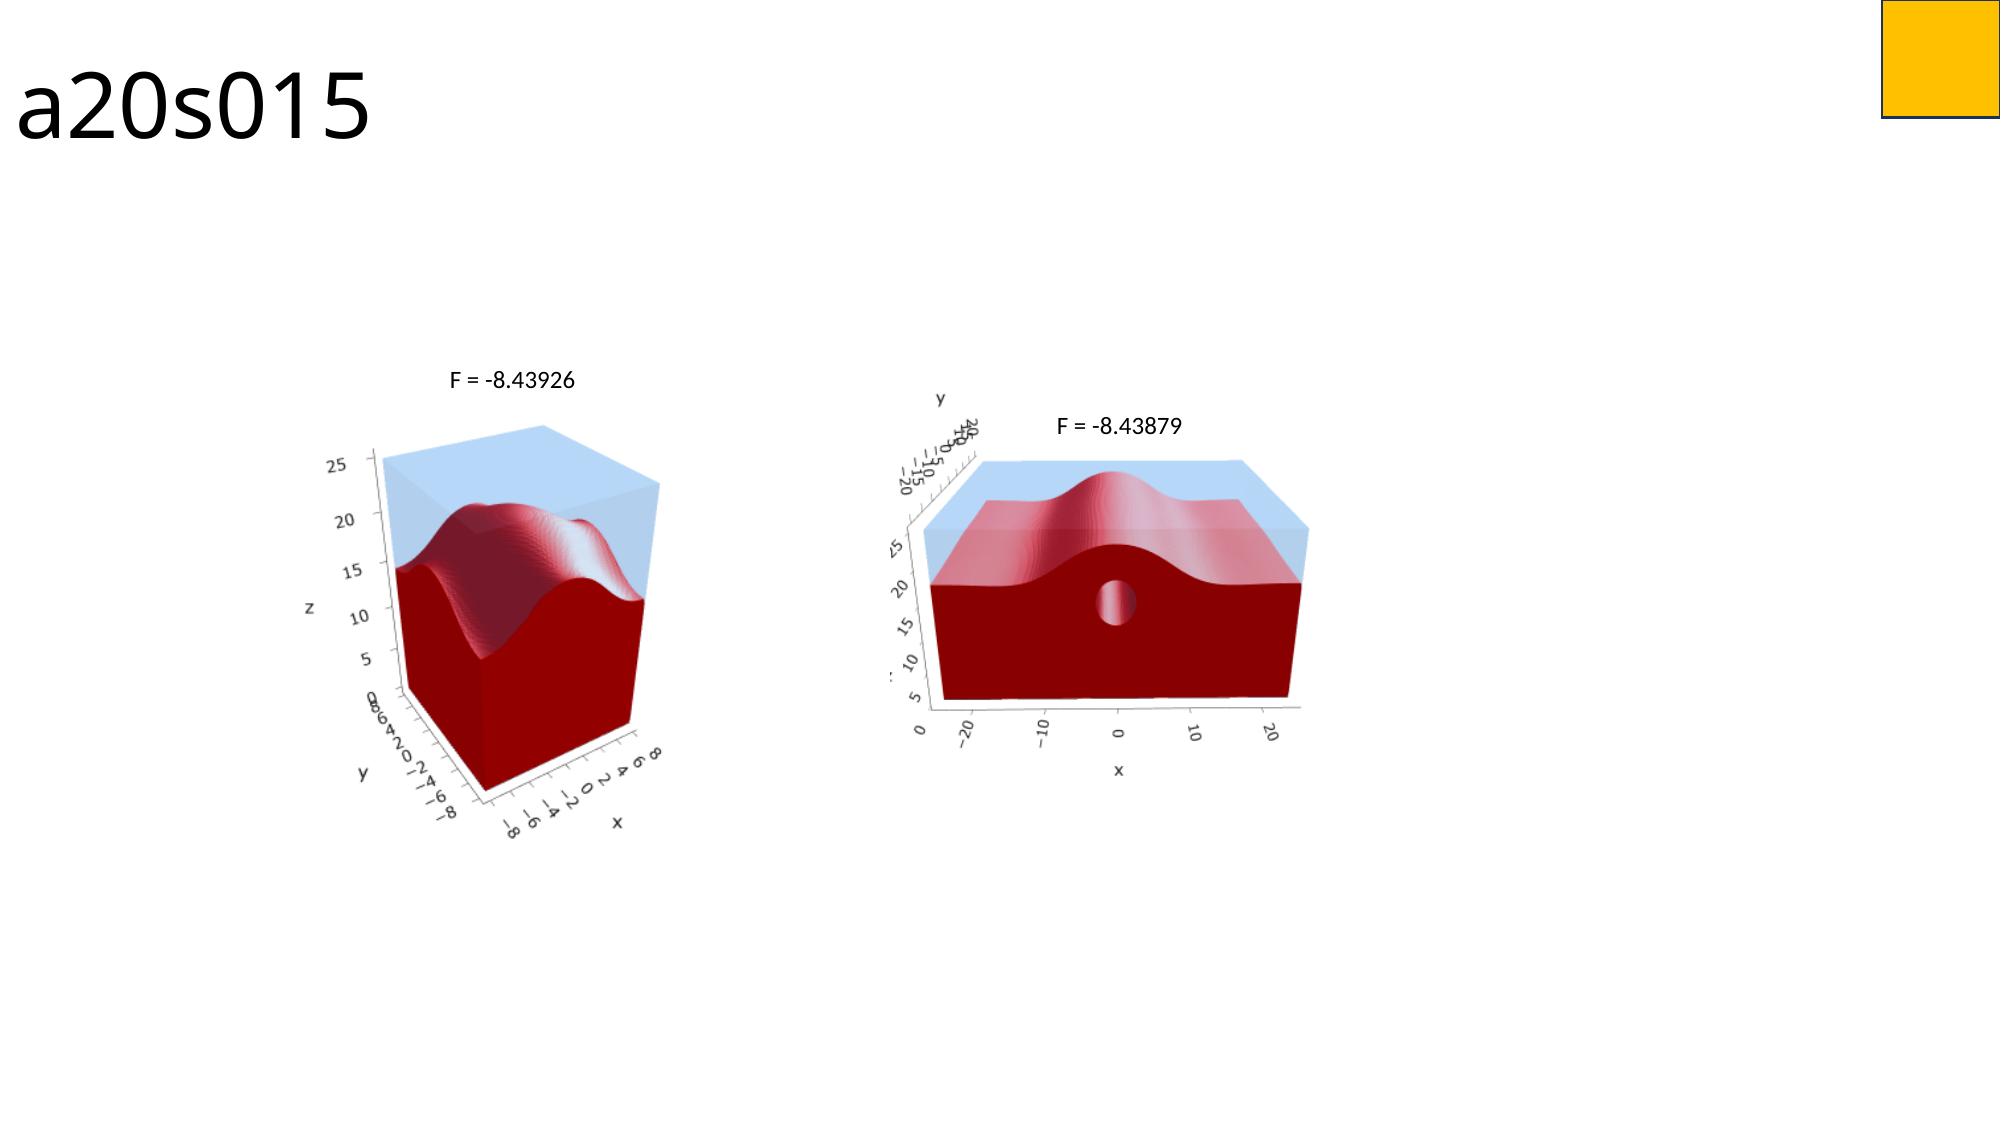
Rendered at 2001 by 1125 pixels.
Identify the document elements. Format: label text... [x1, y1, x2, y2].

text_box F = -8.43926 [428, 356, 597, 401]
text_box [1881, 0, 2000, 119]
title a20s015 [0, 0, 429, 218]
picture [287, 401, 673, 839]
picture [890, 379, 1311, 783]
